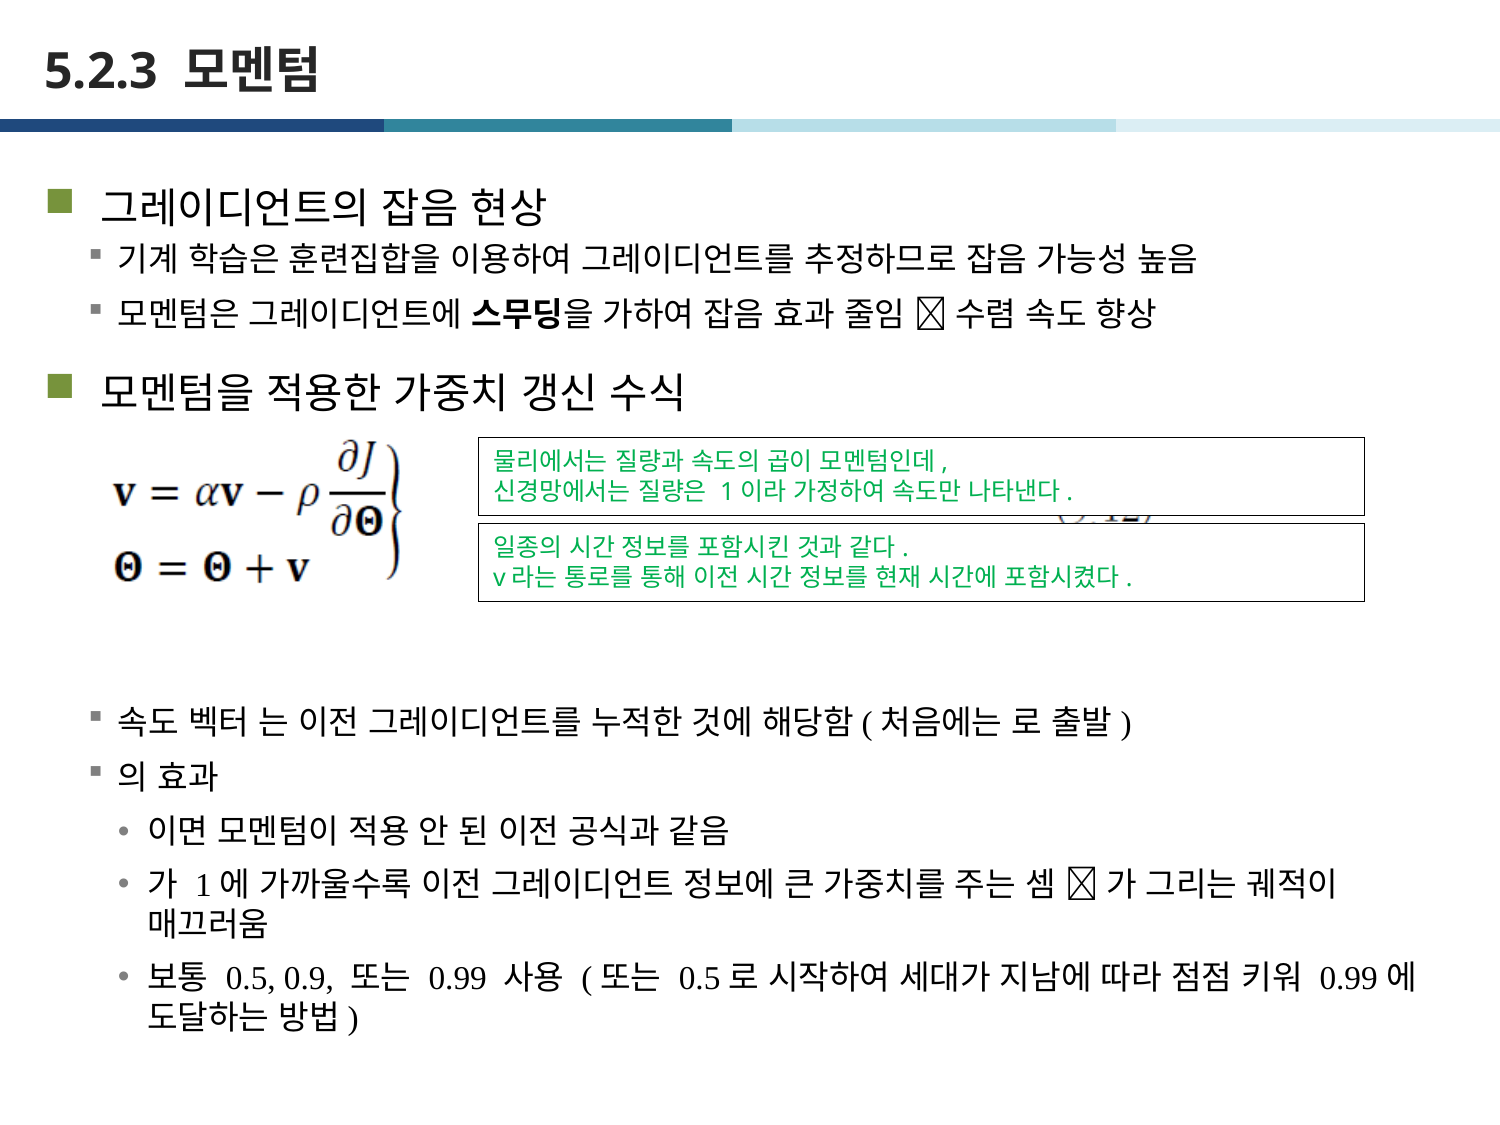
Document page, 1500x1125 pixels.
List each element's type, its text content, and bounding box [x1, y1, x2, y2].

title 5.2.3 모멘텀 [29, 23, 1270, 114]
picture [106, 437, 1160, 592]
text_box 물리에서는 질량과 속도의 곱이 모멘텀인데, 신경망에서는 질량은 1이라 가정하여 속도만 나타낸다. [1160, 437, 1365, 516]
text_box 일종의 시간 정보를 포함시킨 것과 같다. v라는 통로를 통해 이전 시간 정보를 현재 시간에 포함시켰다. [478, 523, 1365, 602]
